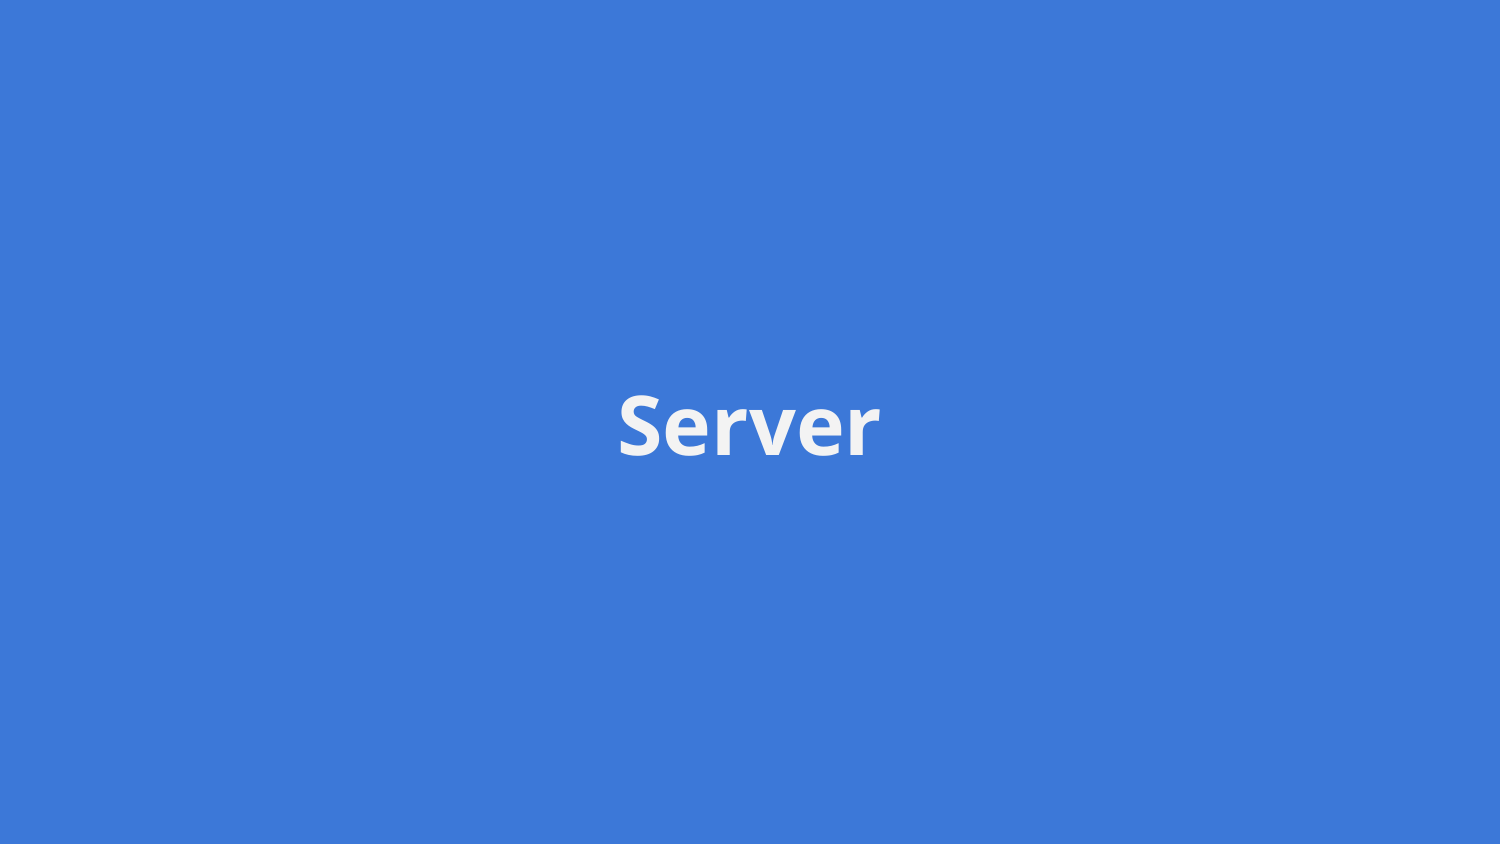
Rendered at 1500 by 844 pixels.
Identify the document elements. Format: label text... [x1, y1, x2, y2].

title Server [94, 356, 1406, 487]
